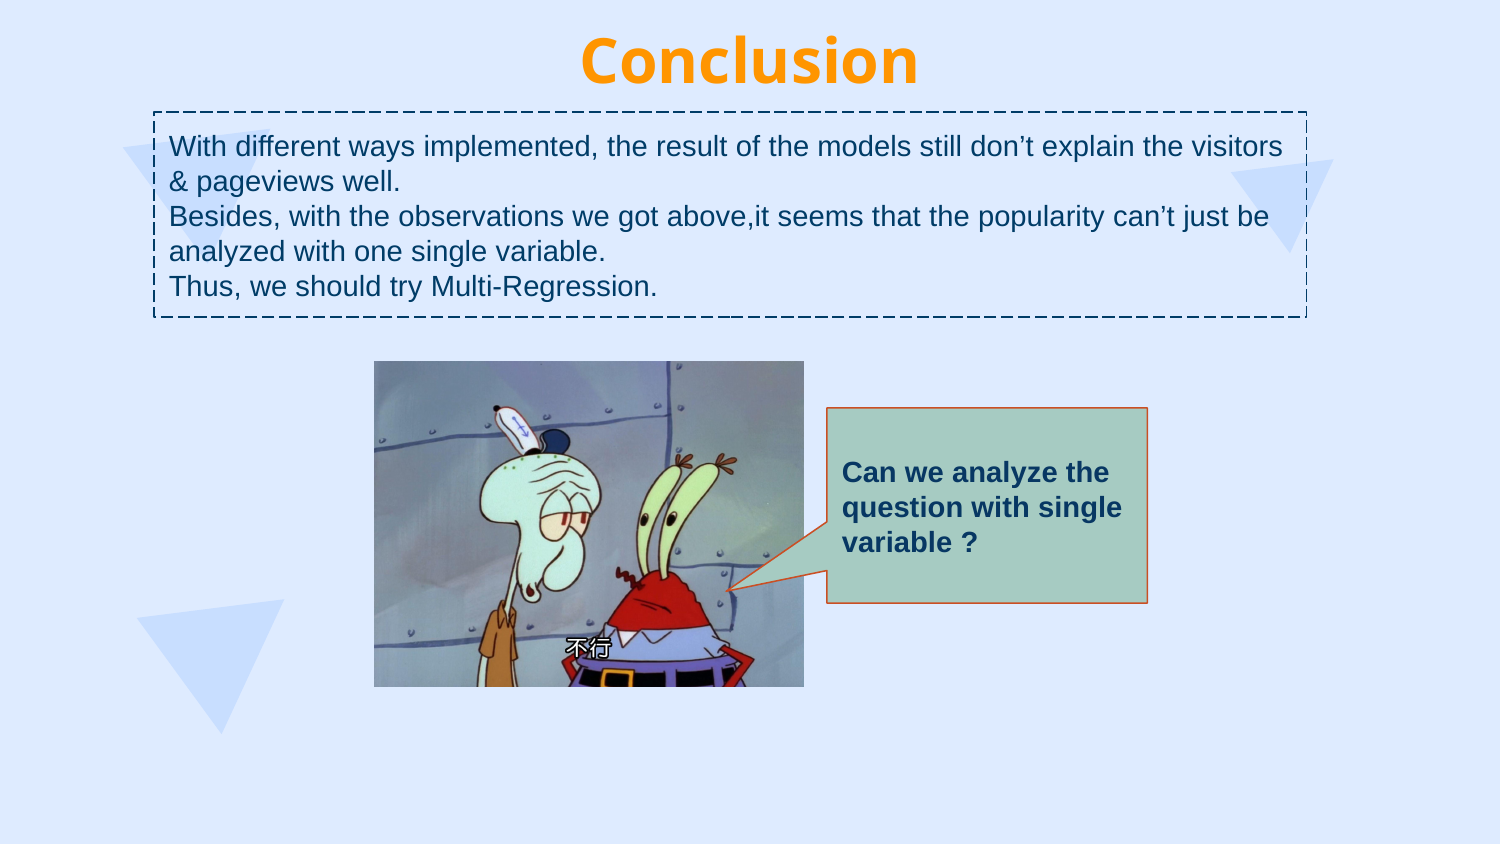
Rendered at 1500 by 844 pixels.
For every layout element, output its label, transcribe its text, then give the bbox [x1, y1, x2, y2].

text_box With different ways implemented, the result of the models still don’t explain the visitors & pageviews well. Besides, with the observations we got above,it seems that the popularity can’t just be analyzed with one single variable. Thus, we should try Multi-Regression. [153, 112, 1307, 317]
text_box Conclusion [0, 6, 1500, 111]
text_box Can we analyze the question with single variable ? [808, 407, 1148, 604]
picture [374, 361, 804, 688]
